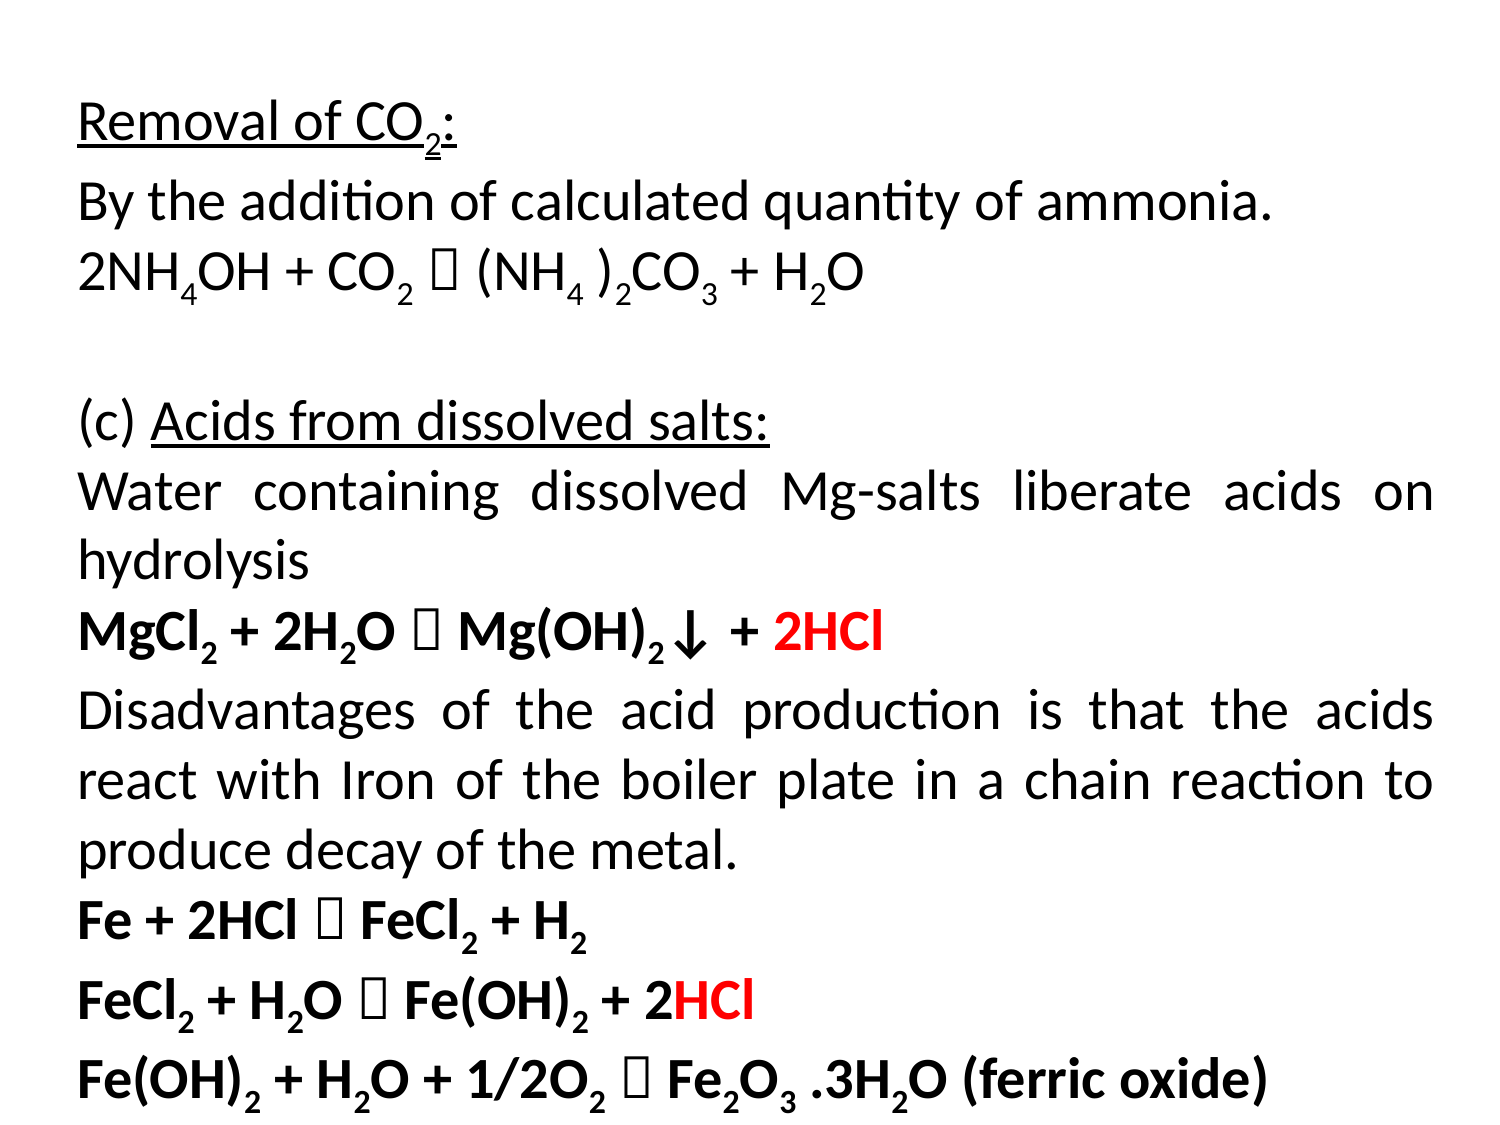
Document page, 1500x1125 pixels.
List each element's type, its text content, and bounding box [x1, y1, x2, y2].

text_box Removal of CO2: By the addition of calculated quantity of ammonia. 2NH4OH + CO2  (NH4 )2CO3 + H2O (c) Acids from dissolved salts: Water containing dissolved Mg-salts liberate acids on hydrolysis MgCl2 + 2H2O  Mg(OH)2↓ + 2HCl Disadvantages of the acid production is that the acids react with Iron of the boiler plate in a chain reaction to produce decay of the metal. Fe + 2HCl  FeCl2 + H2 FeCl2 + H2O  Fe(OH)2 + 2HCl Fe(OH)2 + H2O + 1/2O2  Fe2O3 .3H2O (ferric oxide) [62, 74, 1450, 1125]
